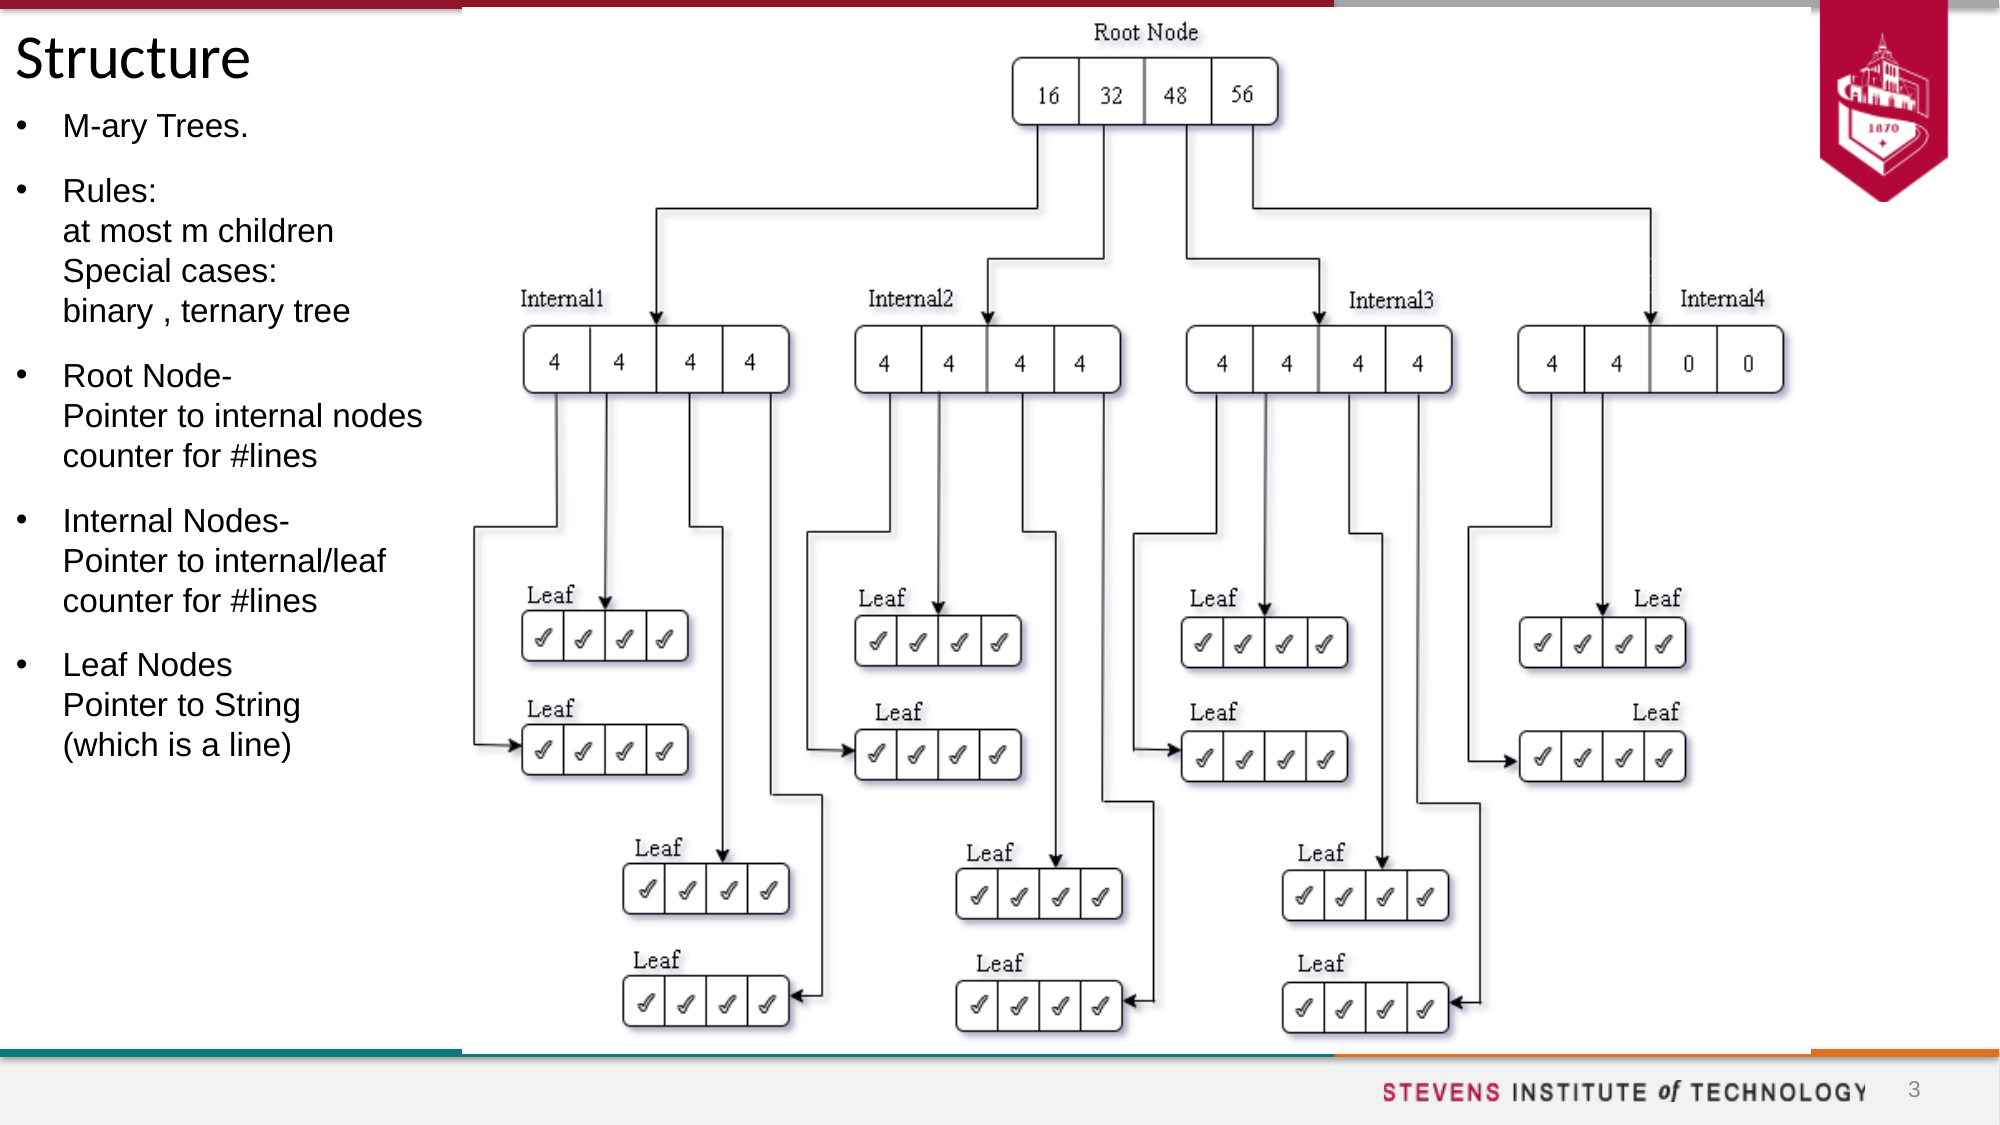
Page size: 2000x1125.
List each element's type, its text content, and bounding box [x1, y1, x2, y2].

list M-ary Trees. Rules: at most m children Special cases: binary , ternary tree Root Node- Pointer to internal nodes counter for #lines Internal Nodes- Pointer to internal/leaf counter for #lines Leaf Nodes Pointer to String (which is a line) [0, 97, 457, 1042]
list M-ary Trees. Rules: at most m children Special cases: binary , ternary tree Root Node- Pointer to internal nodes counter for #lines Internal Nodes- Pointer to internal/leaf counter for #lines Leaf Nodes Pointer to String (which is a line) [1816, 97, 1983, 1042]
title Structure [0, 8, 460, 97]
slide_number 3 [1862, 1057, 1967, 1118]
picture [462, 7, 1811, 1054]
